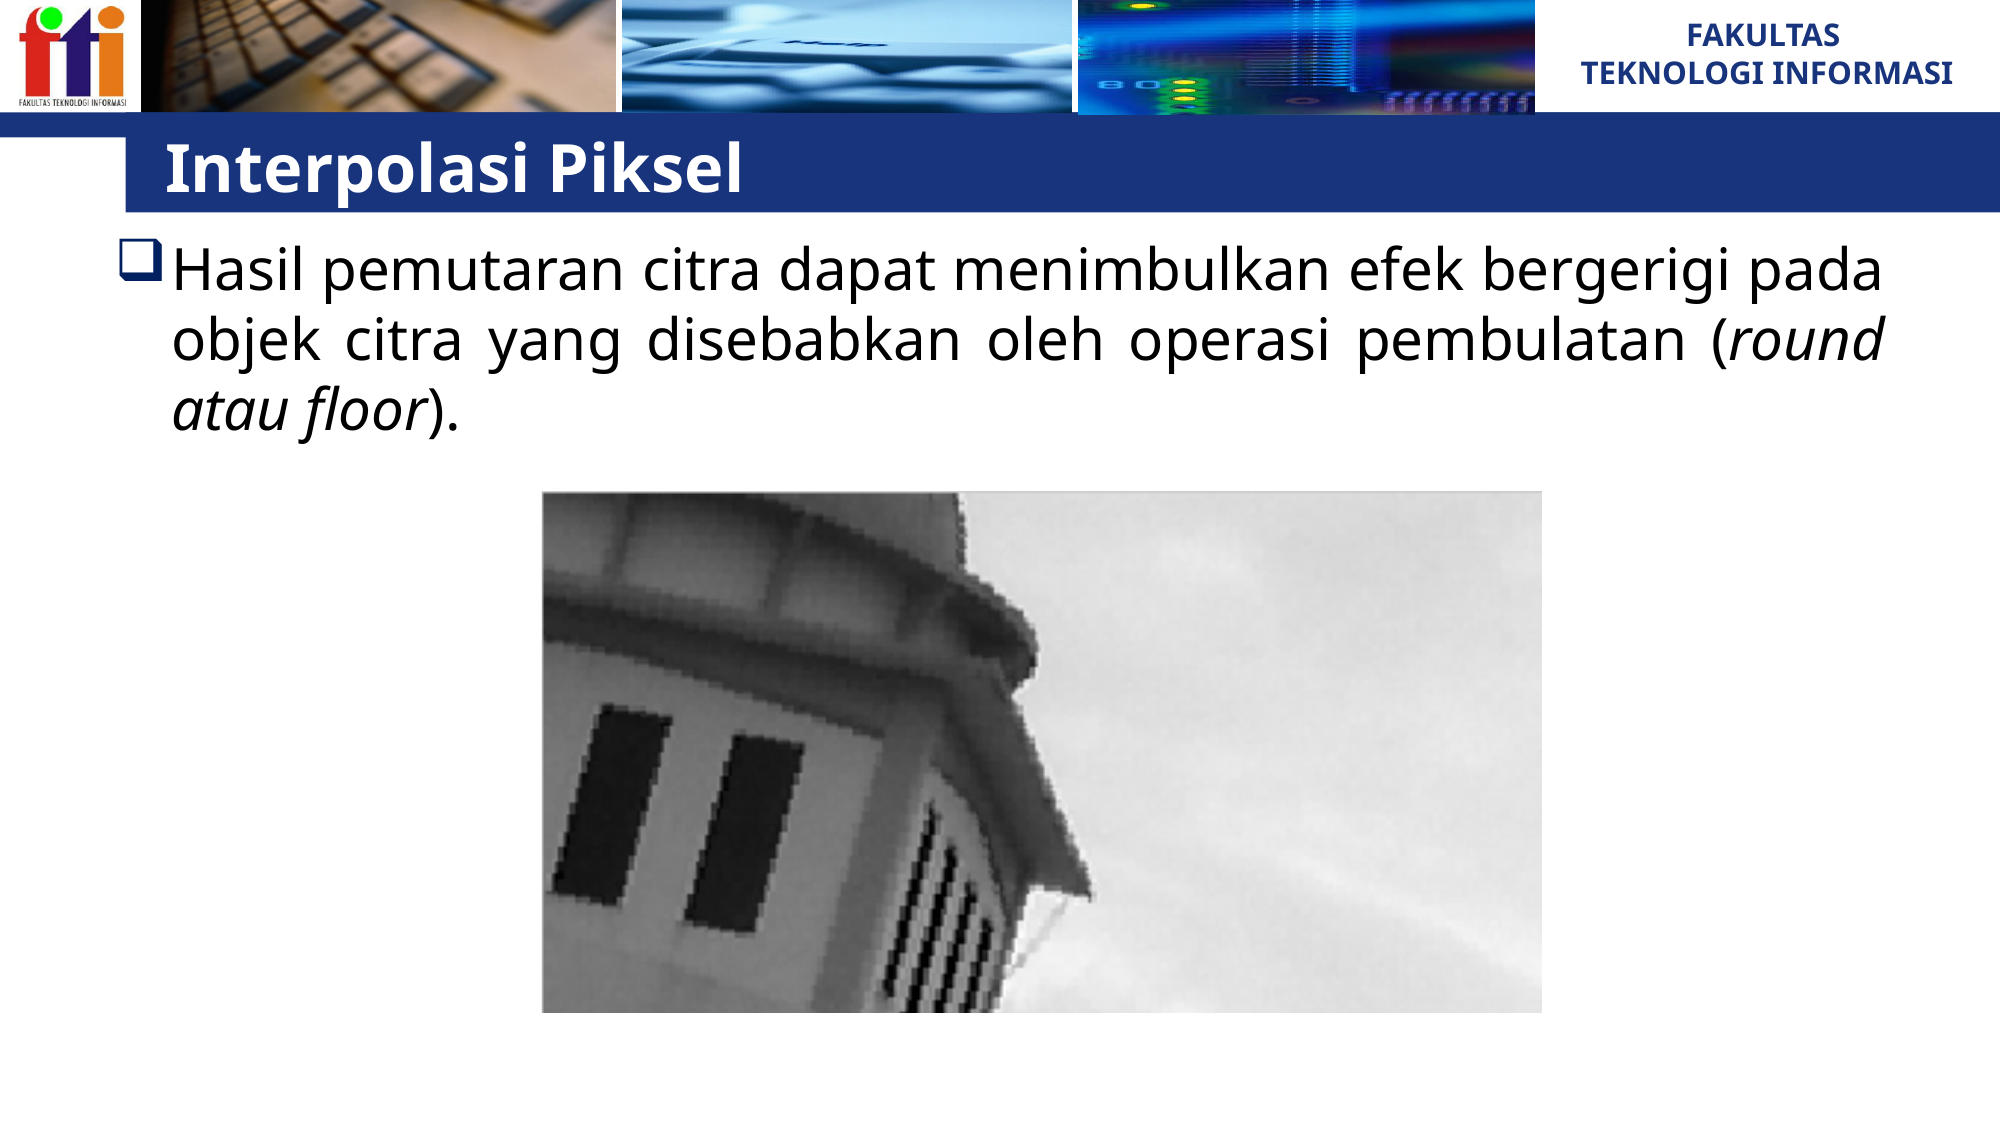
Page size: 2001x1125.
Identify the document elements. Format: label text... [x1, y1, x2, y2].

picture [141, 0, 616, 112]
picture [622, 0, 1072, 113]
title Interpolasi Piksel [149, 119, 1934, 213]
picture [1078, 0, 1535, 115]
picture [541, 491, 1542, 1013]
picture [19, 6, 126, 106]
list Hasil pemutaran citra dapat menimbulkan efek bergerigi pada objek citra yang disebabkan oleh operasi pembulatan (round atau floor). [99, 224, 1901, 1038]
